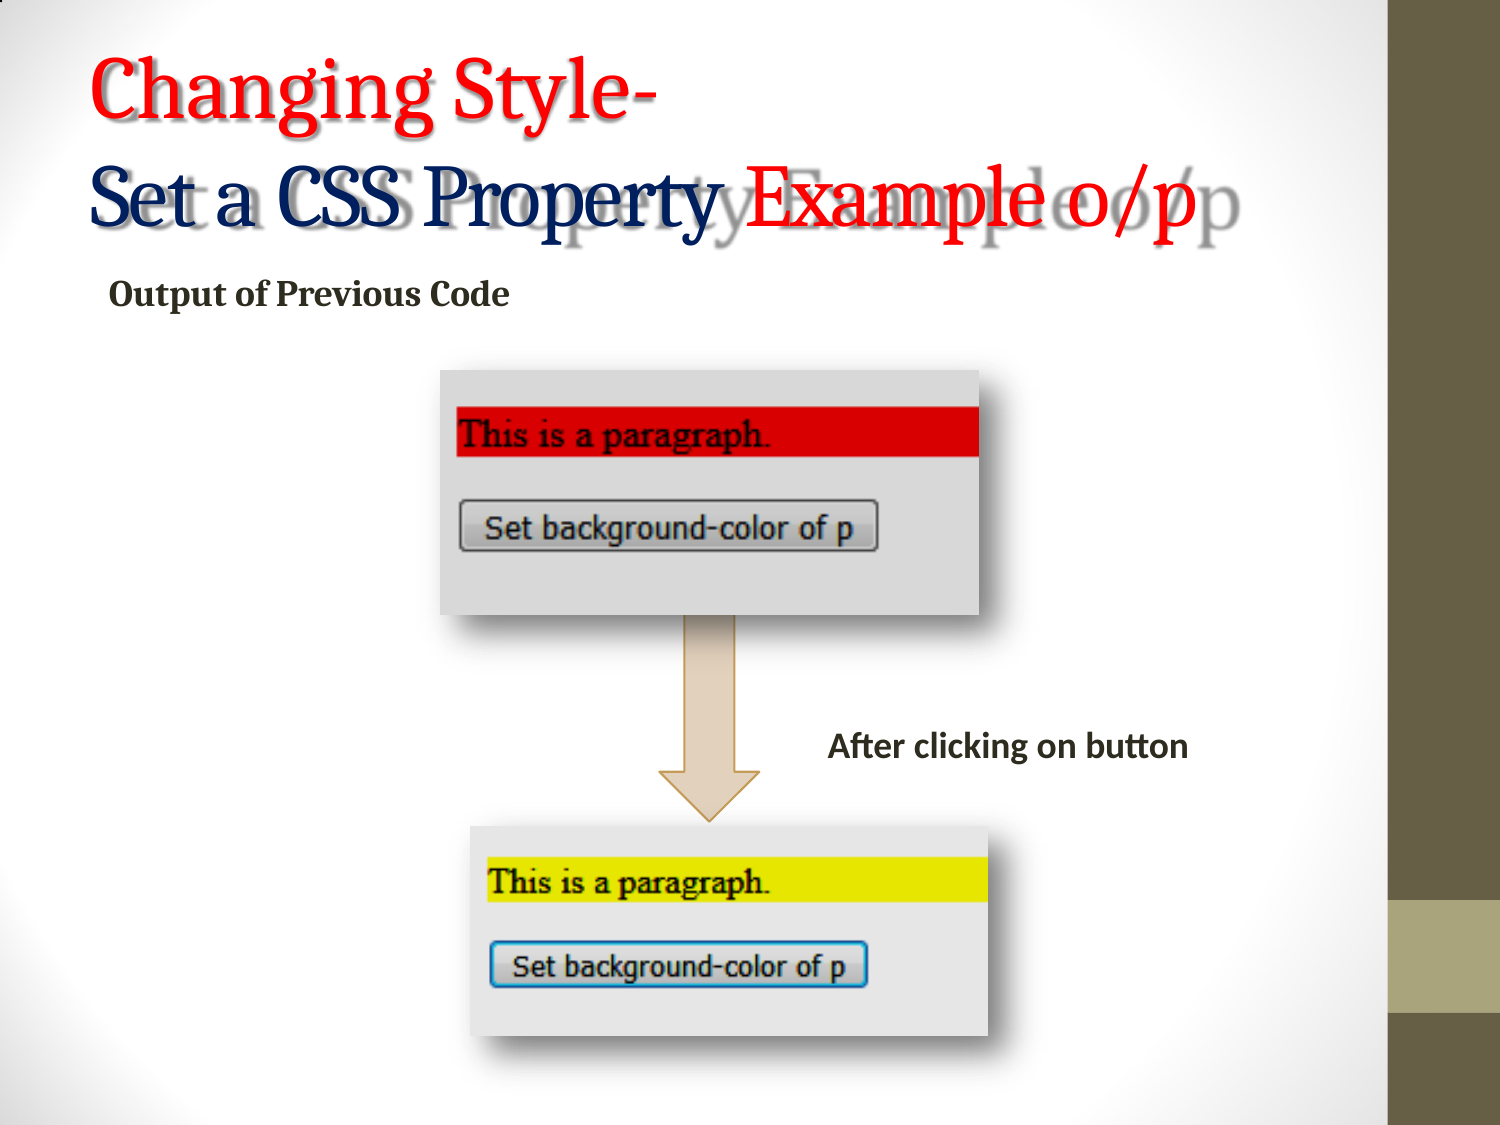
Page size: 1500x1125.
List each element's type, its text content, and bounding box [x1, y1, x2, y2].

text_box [34, 2, 1301, 309]
picture [0, 0, 1387, 1125]
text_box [408, 338, 1053, 1101]
text_box After clicking on button [1057, 718, 1196, 766]
